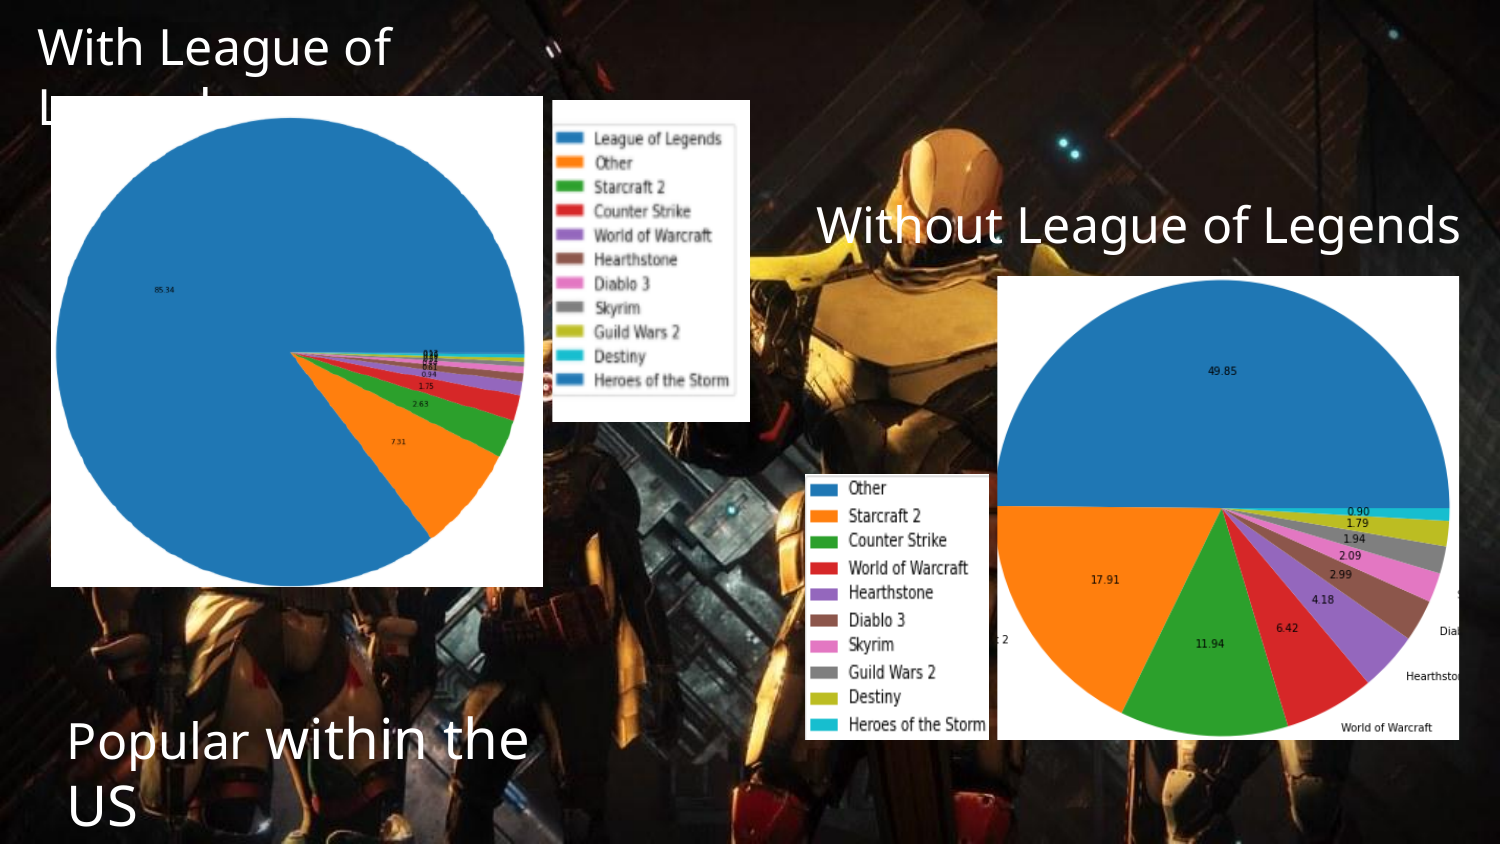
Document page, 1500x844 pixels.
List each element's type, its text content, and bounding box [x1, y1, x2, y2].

picture [0, 0, 1500, 844]
text_box Without League of Legends [789, 178, 1489, 269]
text_box Popular within the US [51, 687, 628, 844]
text_box With League of Legends [22, 0, 598, 150]
